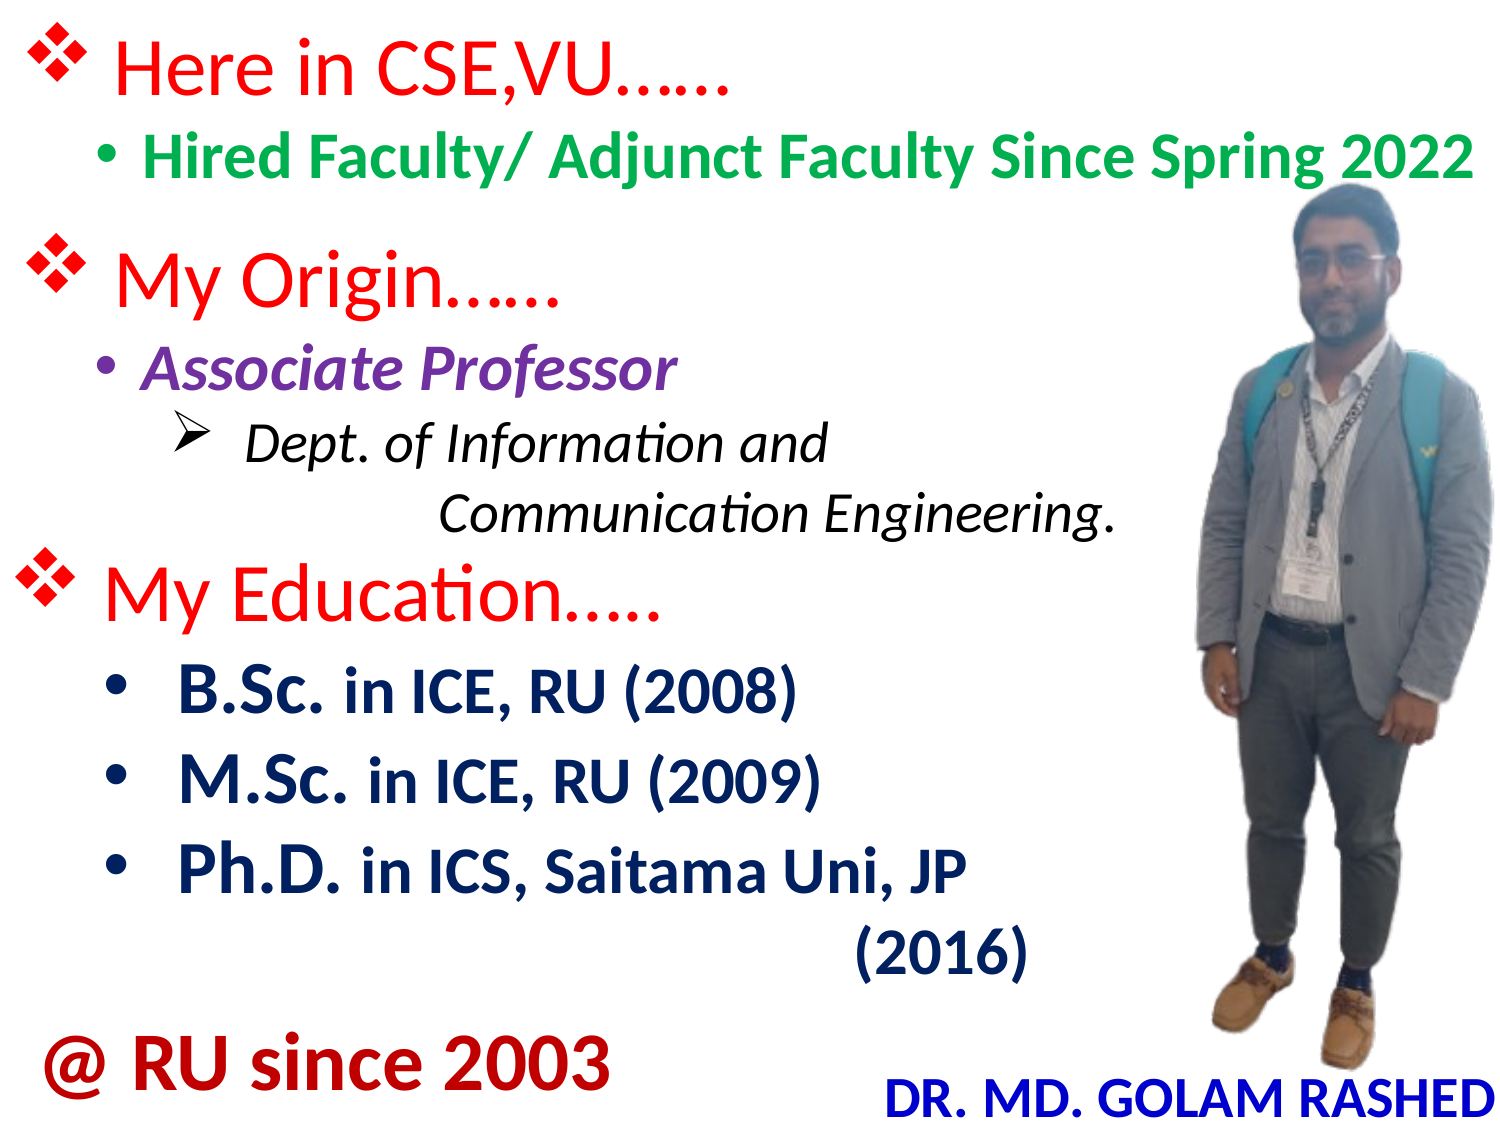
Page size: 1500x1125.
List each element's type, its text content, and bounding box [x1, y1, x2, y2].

text_box Here in CSE,VU…… Hired Faculty/ Adjunct Faculty Since Spring 2022 [5, 4, 1500, 200]
text_box My Origin…… Associate Professor Dept. of Information and Communication Engineering. [4, 216, 888, 530]
text_box DR. MD. GOLAM RASHED [869, 1052, 1500, 1125]
picture [888, 163, 1500, 1085]
text_box @ RU since 2003 [4, 1000, 643, 1115]
text_box My Education….. B.Sc. in ICE, RU (2008) M.Sc. in ICE, RU (2009) Ph.D. in ICS, Saitama Uni, JP (2016) [0, 530, 888, 996]
